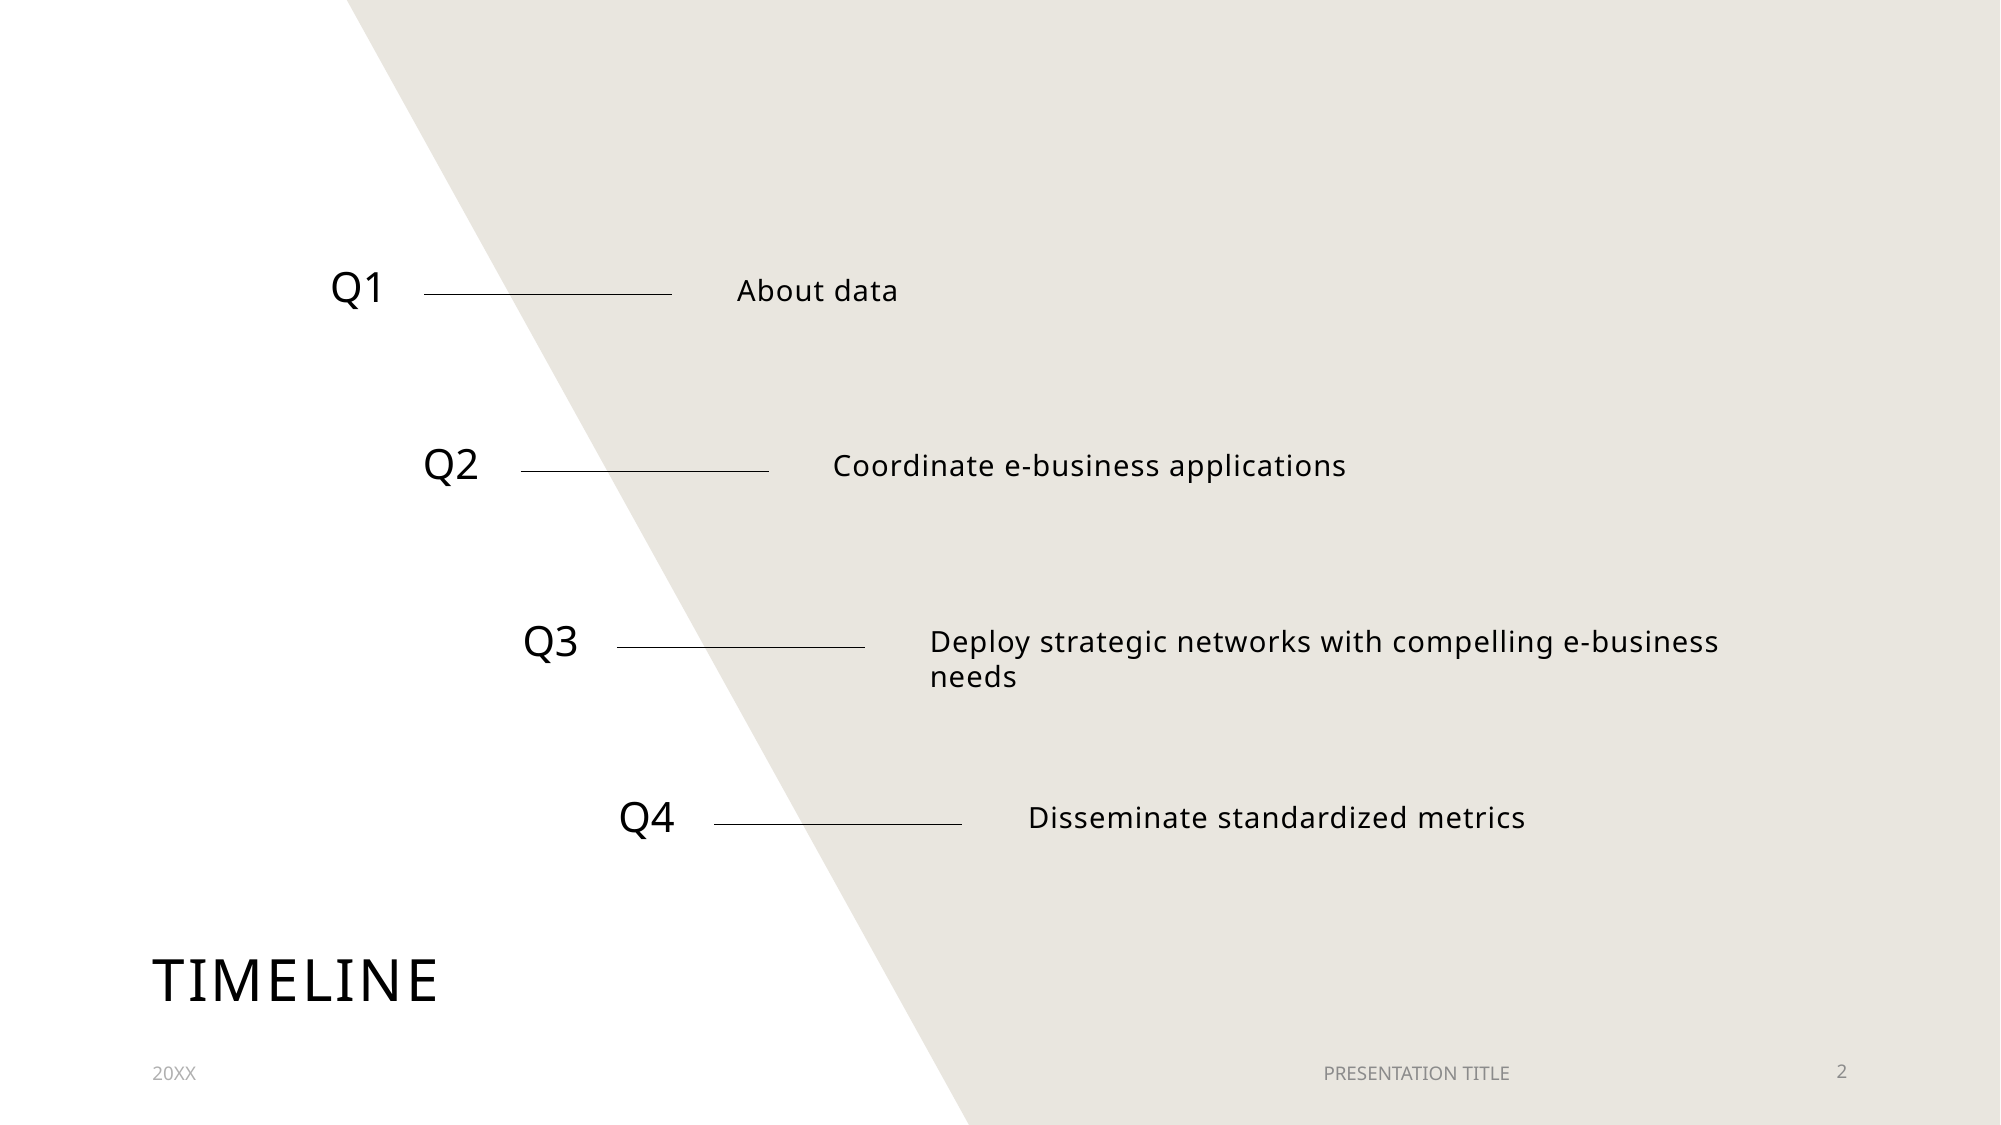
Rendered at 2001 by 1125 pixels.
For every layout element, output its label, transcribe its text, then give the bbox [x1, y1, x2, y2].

list Deploy strategic networks with compelling e-business needs [914, 616, 1752, 782]
footer PRESENTATION TITLE [1107, 1042, 1727, 1103]
slide_number 20XX [137, 1042, 588, 1103]
list About data [722, 264, 1559, 431]
title TIMELINE [137, 864, 843, 1022]
list Disseminate standardized metrics [1013, 791, 1851, 958]
list Q4 [338, 777, 690, 862]
list Coordinate e-business applications [817, 440, 1655, 606]
list Q3 [242, 600, 594, 685]
list Q1 [50, 247, 402, 332]
slide_number 2 [1773, 1042, 1863, 1103]
list Q2 [143, 423, 495, 509]
